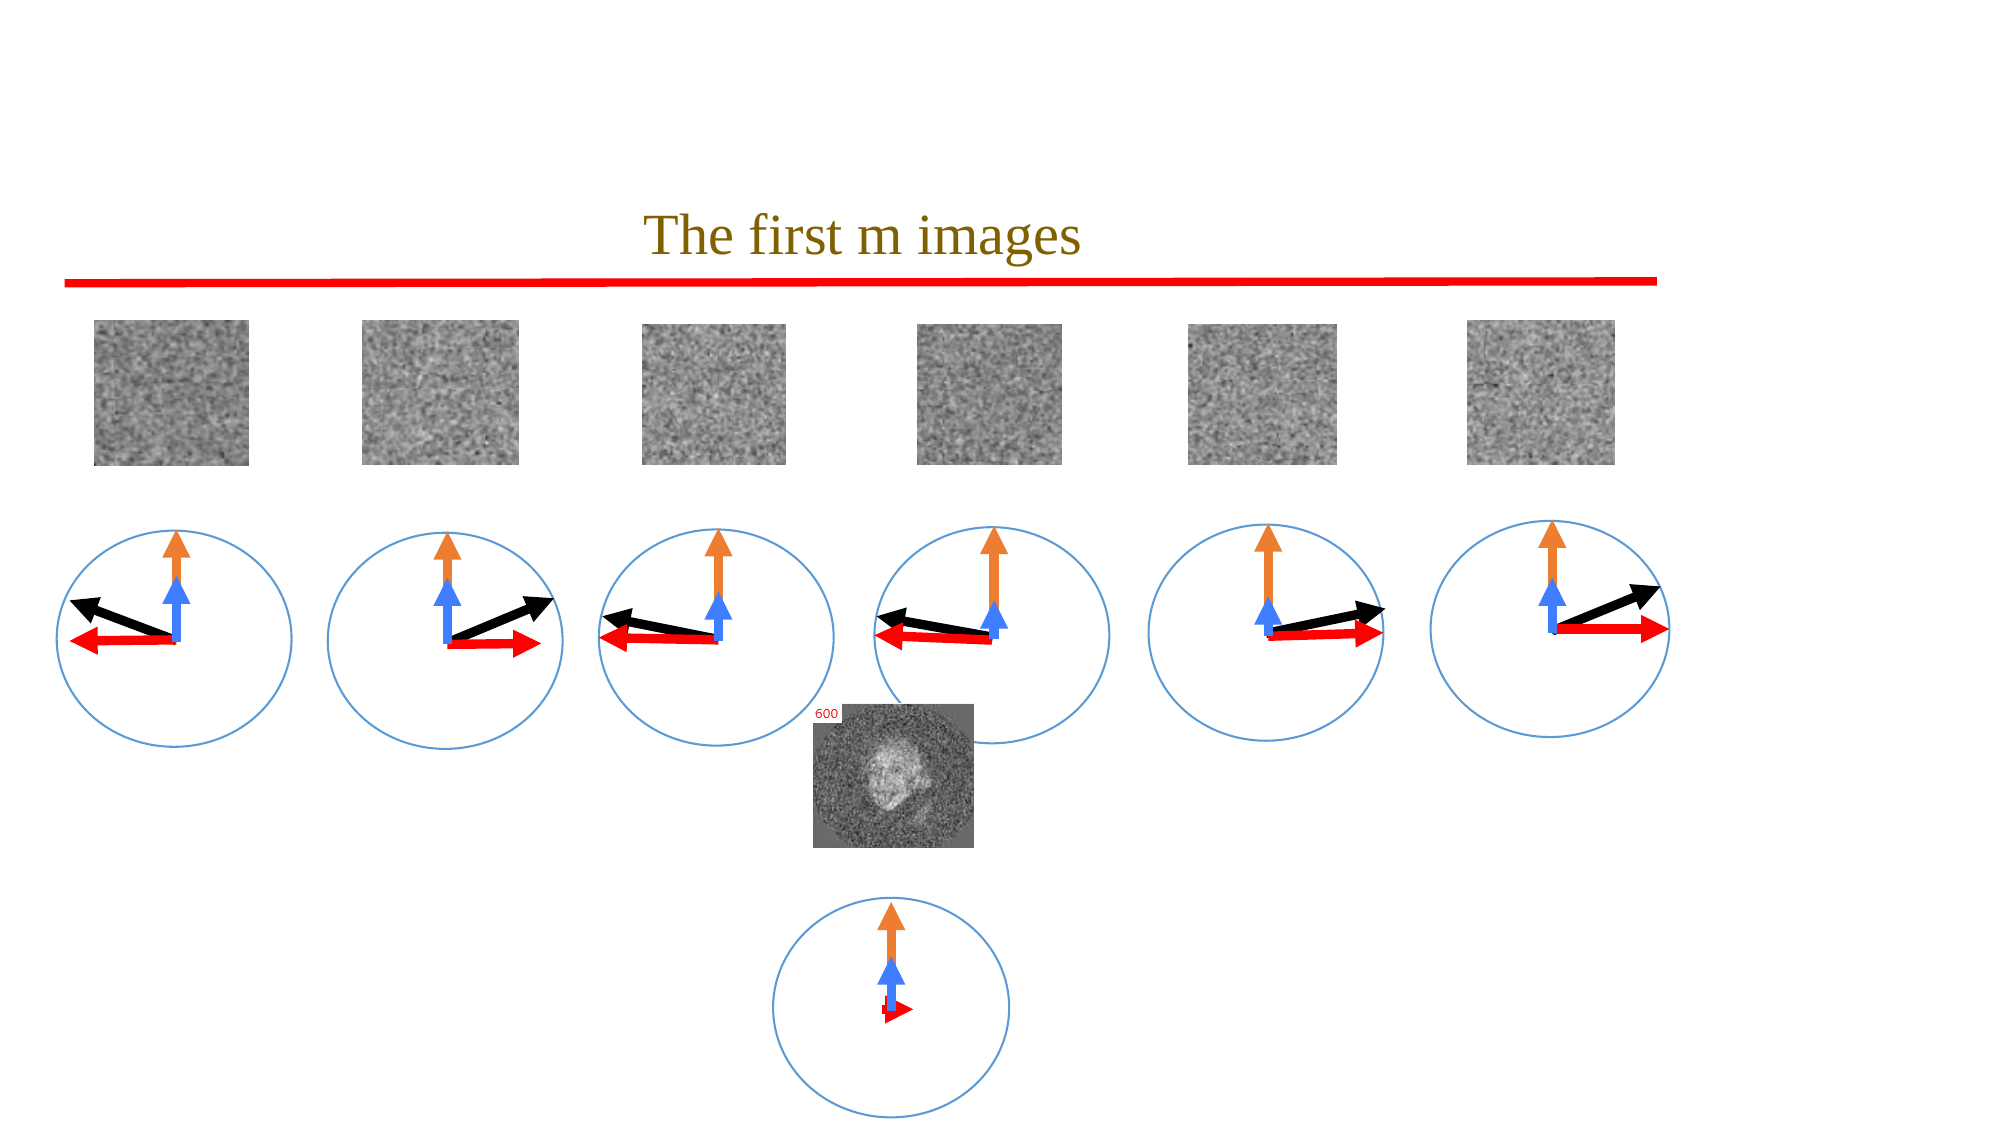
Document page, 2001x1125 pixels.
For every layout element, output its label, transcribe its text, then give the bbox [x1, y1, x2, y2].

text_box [874, 324, 1110, 744]
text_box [773, 703, 1010, 1118]
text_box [598, 324, 834, 746]
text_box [1148, 324, 1386, 741]
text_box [1430, 320, 1670, 738]
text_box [327, 320, 563, 749]
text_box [56, 320, 292, 747]
text_box The first m images [497, 188, 1230, 274]
